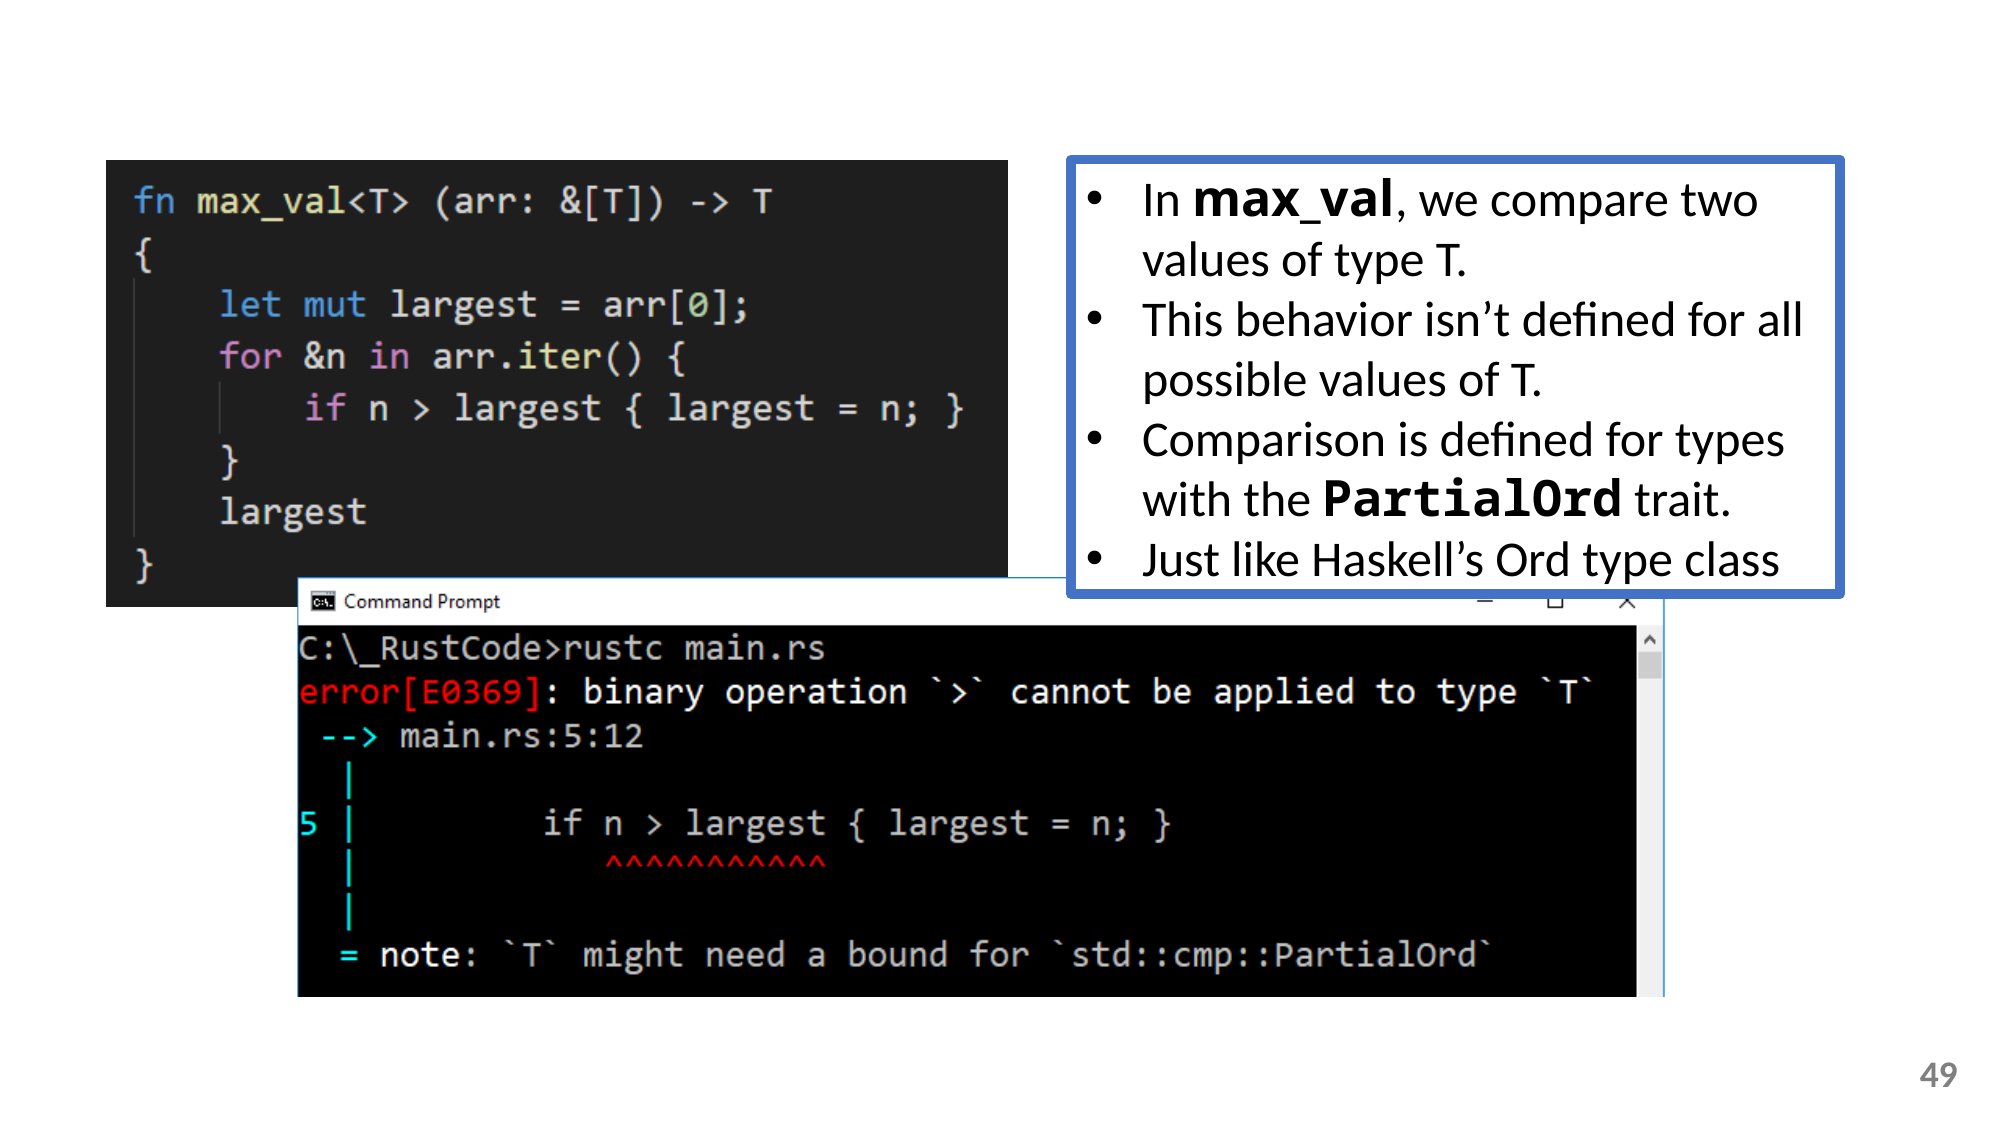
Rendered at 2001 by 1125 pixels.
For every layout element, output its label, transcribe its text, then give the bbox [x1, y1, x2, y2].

picture [106, 160, 1665, 997]
text_box In max_val, we compare two values of type T. This behavior isn’t defined for all possible values of T. Comparison is defined for types with the PartialOrd trait. Just like Haskell’s Ord type class [1071, 159, 1841, 595]
slide_number 49 [1522, 1042, 1973, 1103]
